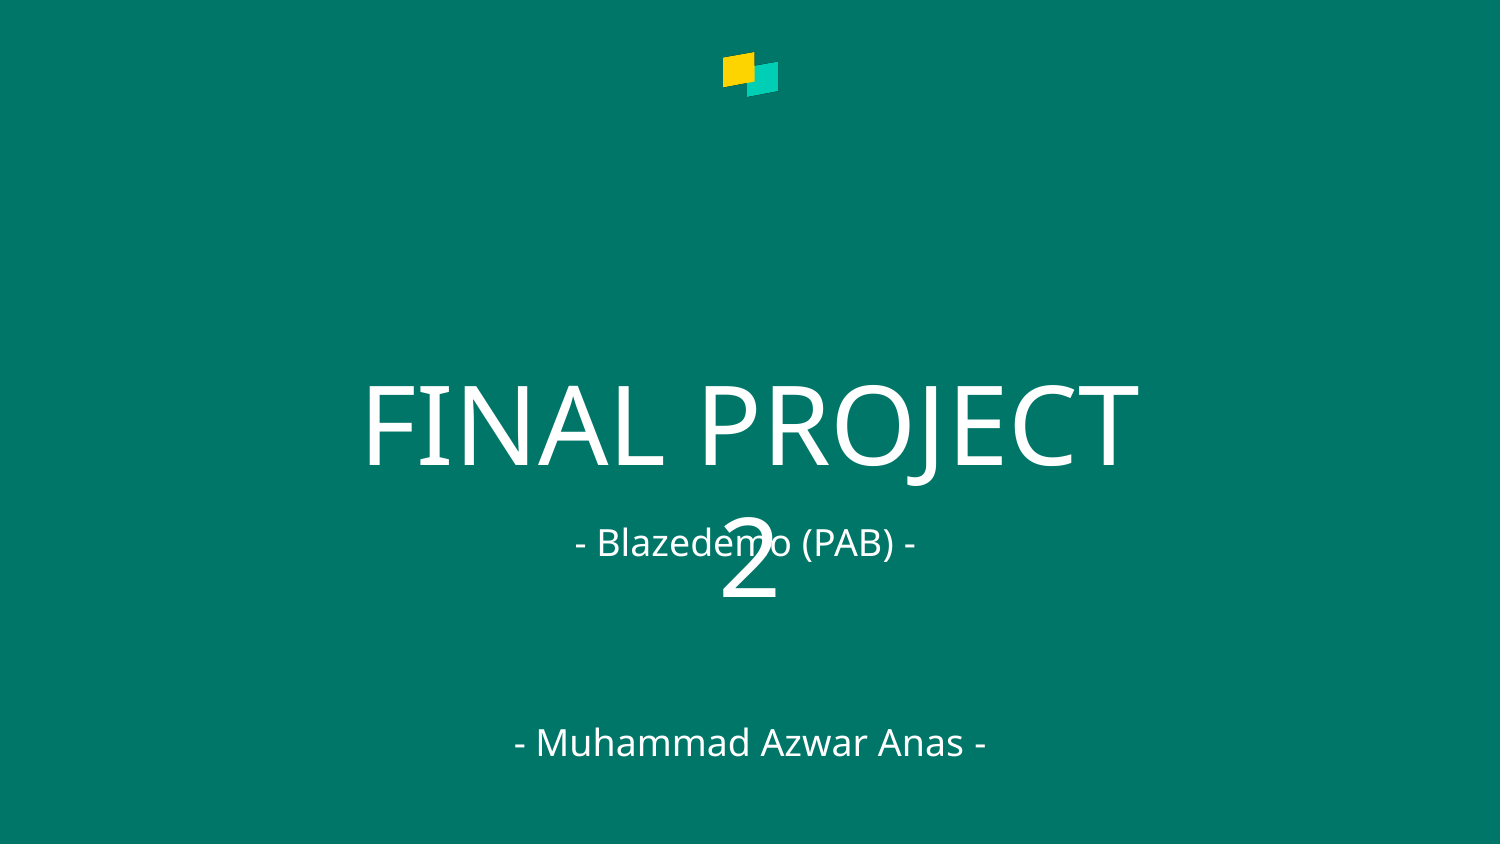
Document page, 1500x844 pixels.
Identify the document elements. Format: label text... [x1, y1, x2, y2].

text_box FINAL PROJECT 2 [306, 580, 1194, 635]
text_box FINAL PROJECT 2 [306, 339, 1194, 503]
picture [719, 44, 781, 106]
text_box - Muhammad Azwar Anas - [121, 703, 1379, 779]
text_box - Blazedemo (PAB) - [121, 503, 1379, 580]
